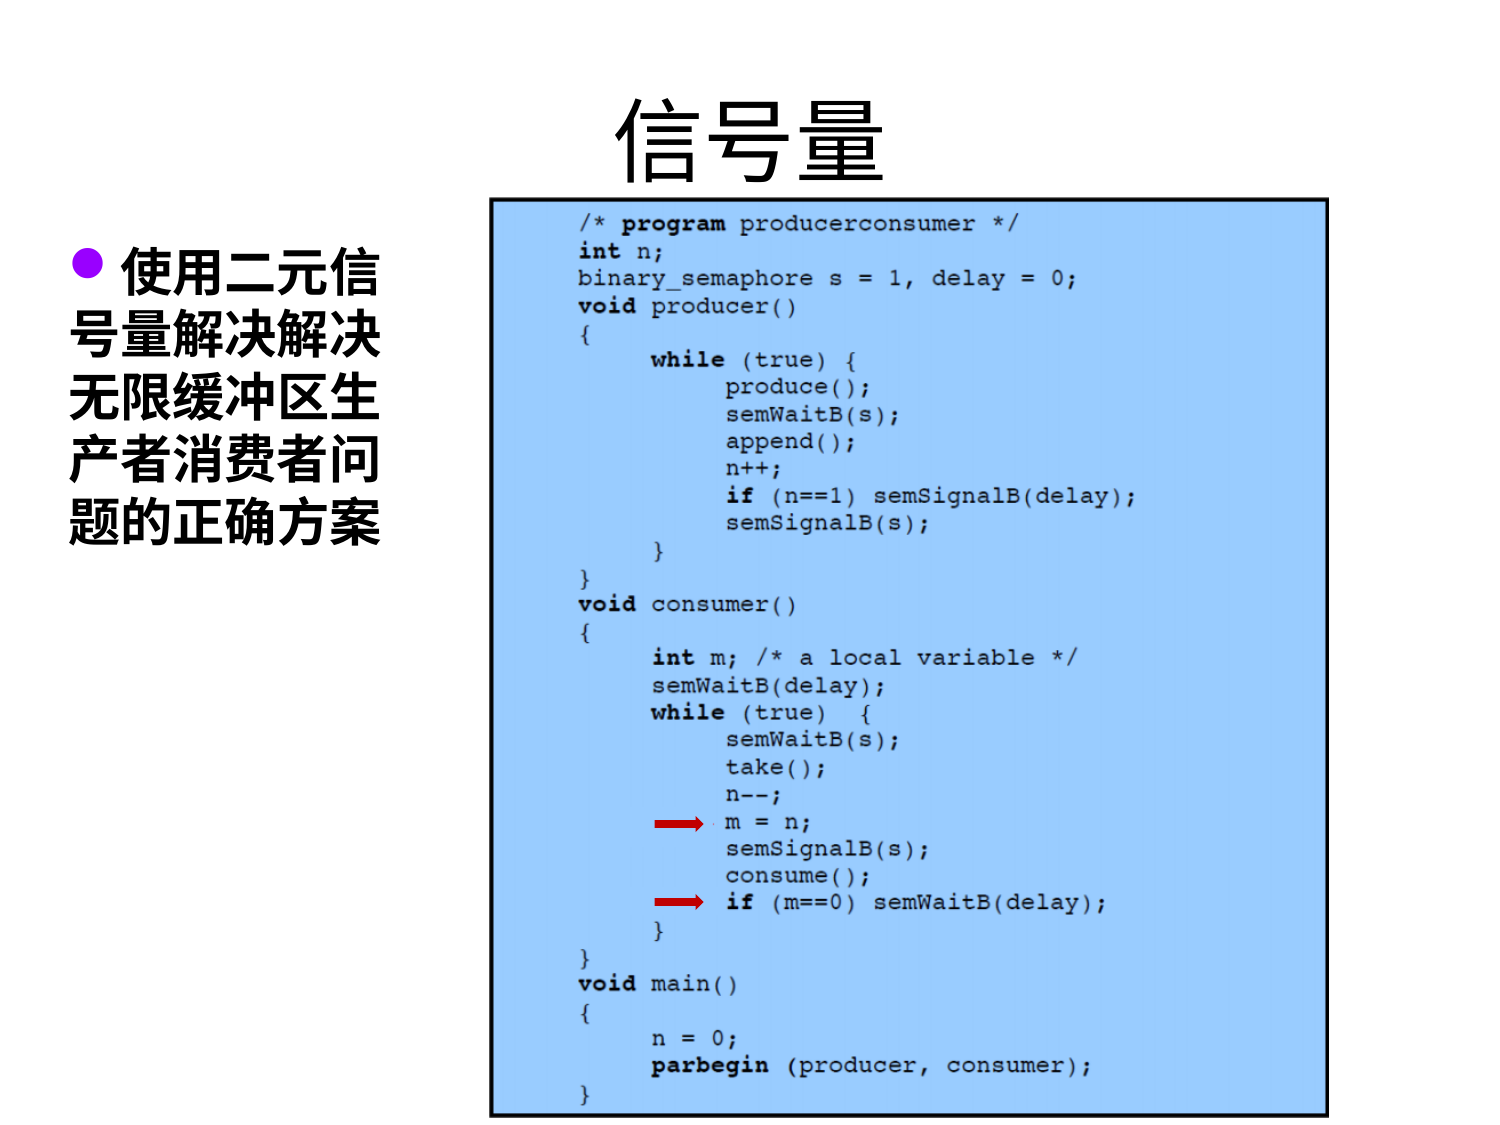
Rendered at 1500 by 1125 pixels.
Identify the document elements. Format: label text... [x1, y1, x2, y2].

picture [489, 195, 1329, 1119]
list 使用二元信号量解决解决无限缓冲区生产者消费者问题的正确方案 [53, 231, 436, 1049]
title 信号量 [75, 45, 1425, 233]
